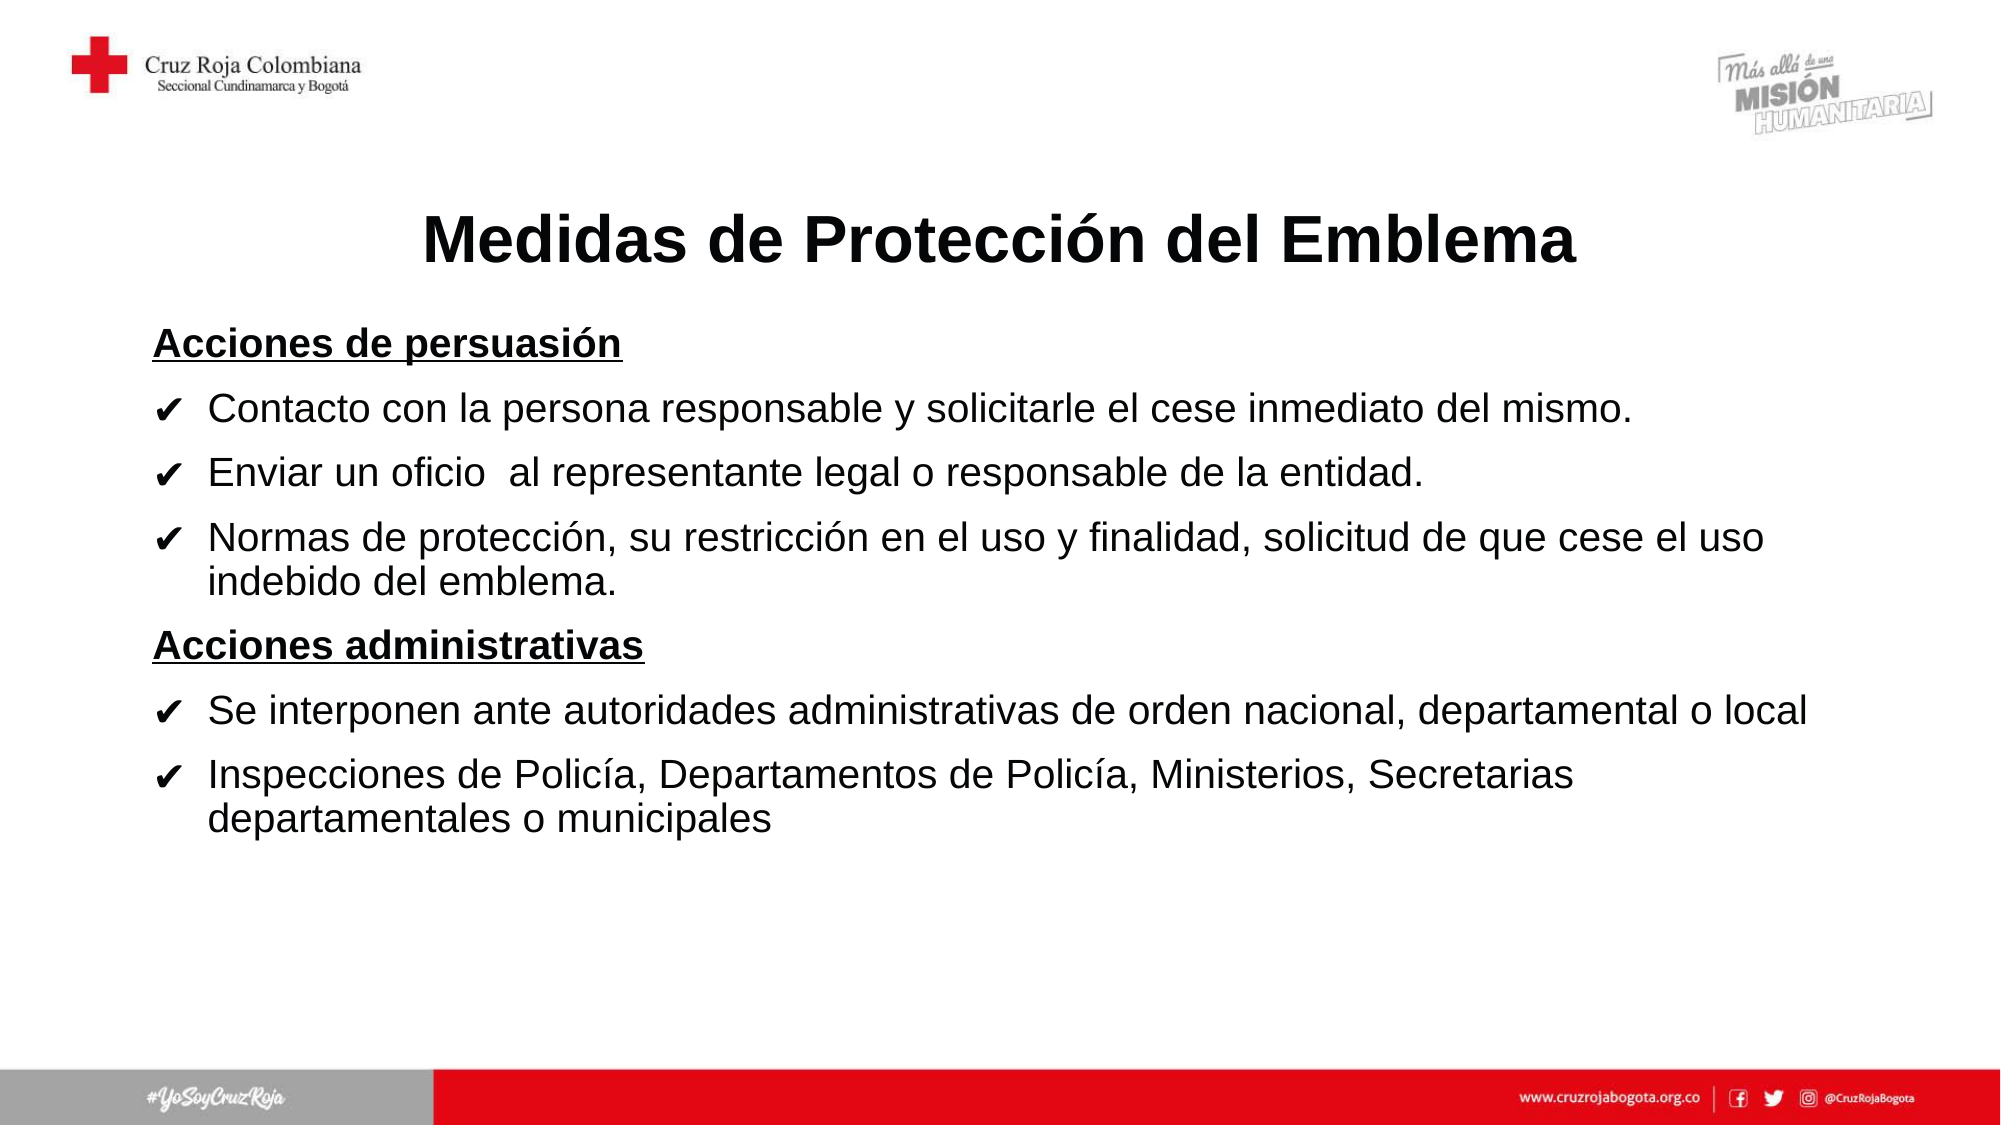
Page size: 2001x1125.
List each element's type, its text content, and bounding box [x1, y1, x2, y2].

list Acciones de persuasión Contacto con la persona responsable y solicitarle el cese inmediato del mismo. Enviar un oficio al representante legal o responsable de la entidad. Normas de protección, su restricción en el uso y finalidad, solicitud de que cese el uso indebido del emblema. Acciones administrativas Se interponen ante autoridades administrativas de orden nacional, departamental o local Inspecciones de Policía, Departamentos de Policía, Ministerios, Secretarias departamentales o municipales [137, 314, 1863, 890]
picture [0, 0, 2001, 1125]
title Medidas de Protección del Emblema [137, 170, 1863, 311]
